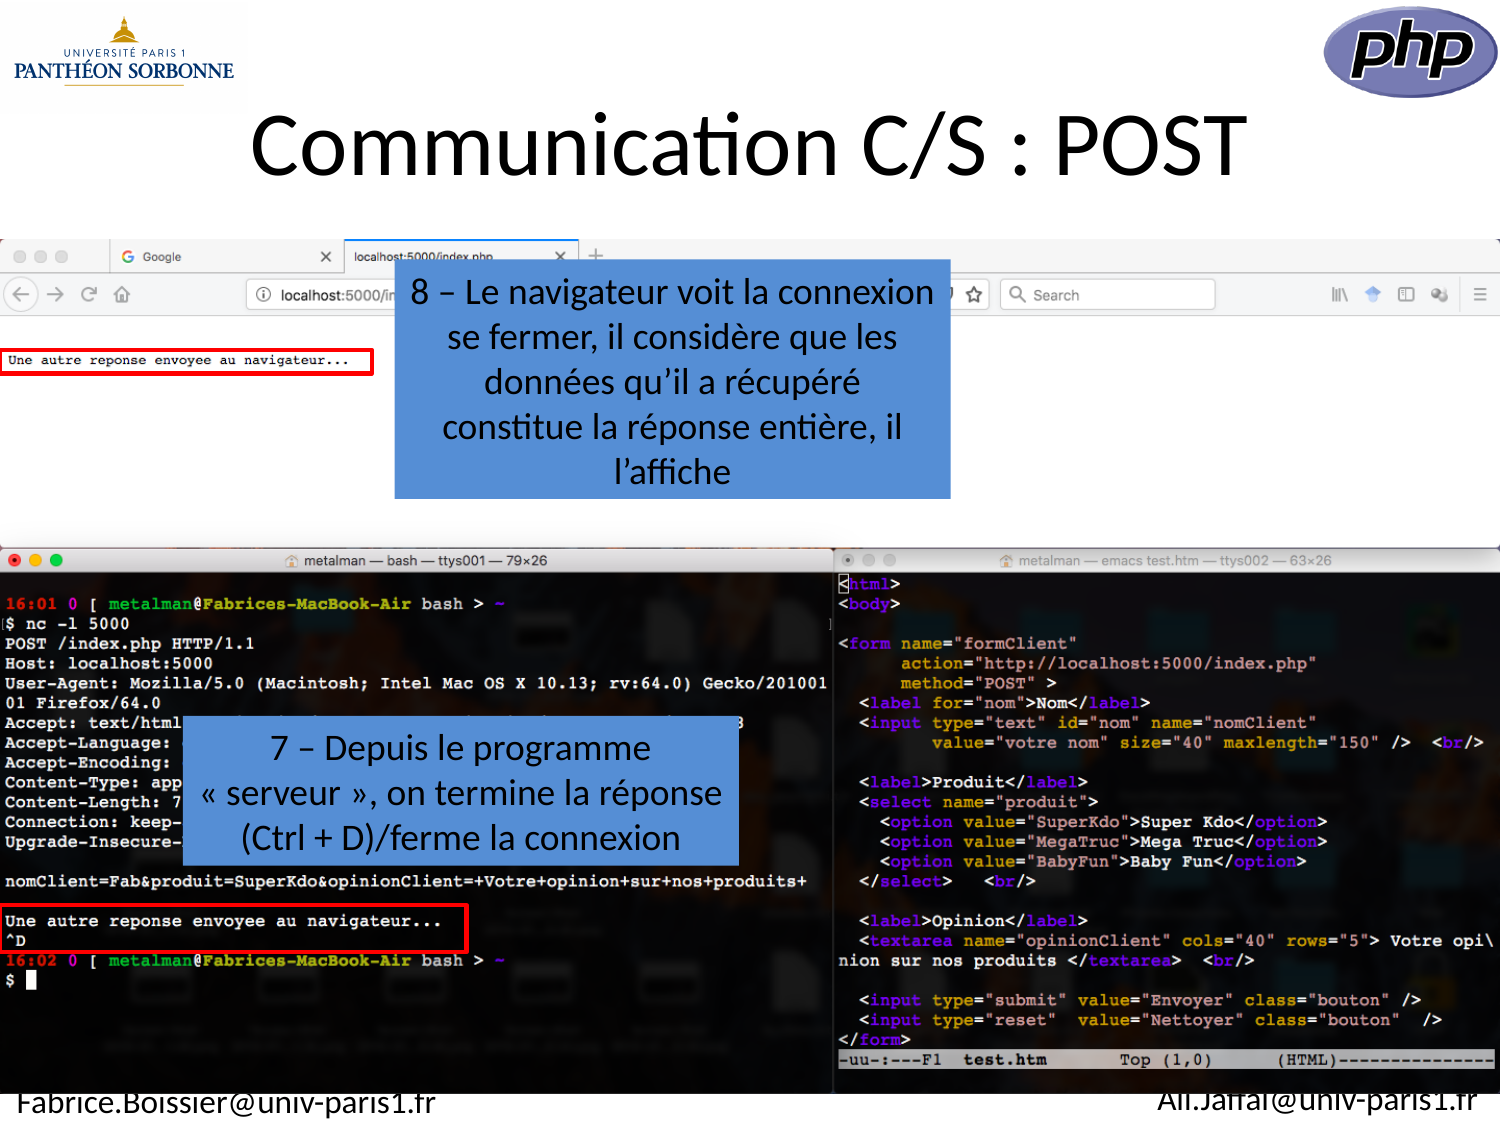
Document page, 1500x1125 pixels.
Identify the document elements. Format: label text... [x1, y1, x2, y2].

picture [0, 239, 1500, 1095]
picture [1321, 0, 1500, 119]
picture [0, 2, 248, 114]
title Communication C/S : POST [75, 45, 1425, 233]
